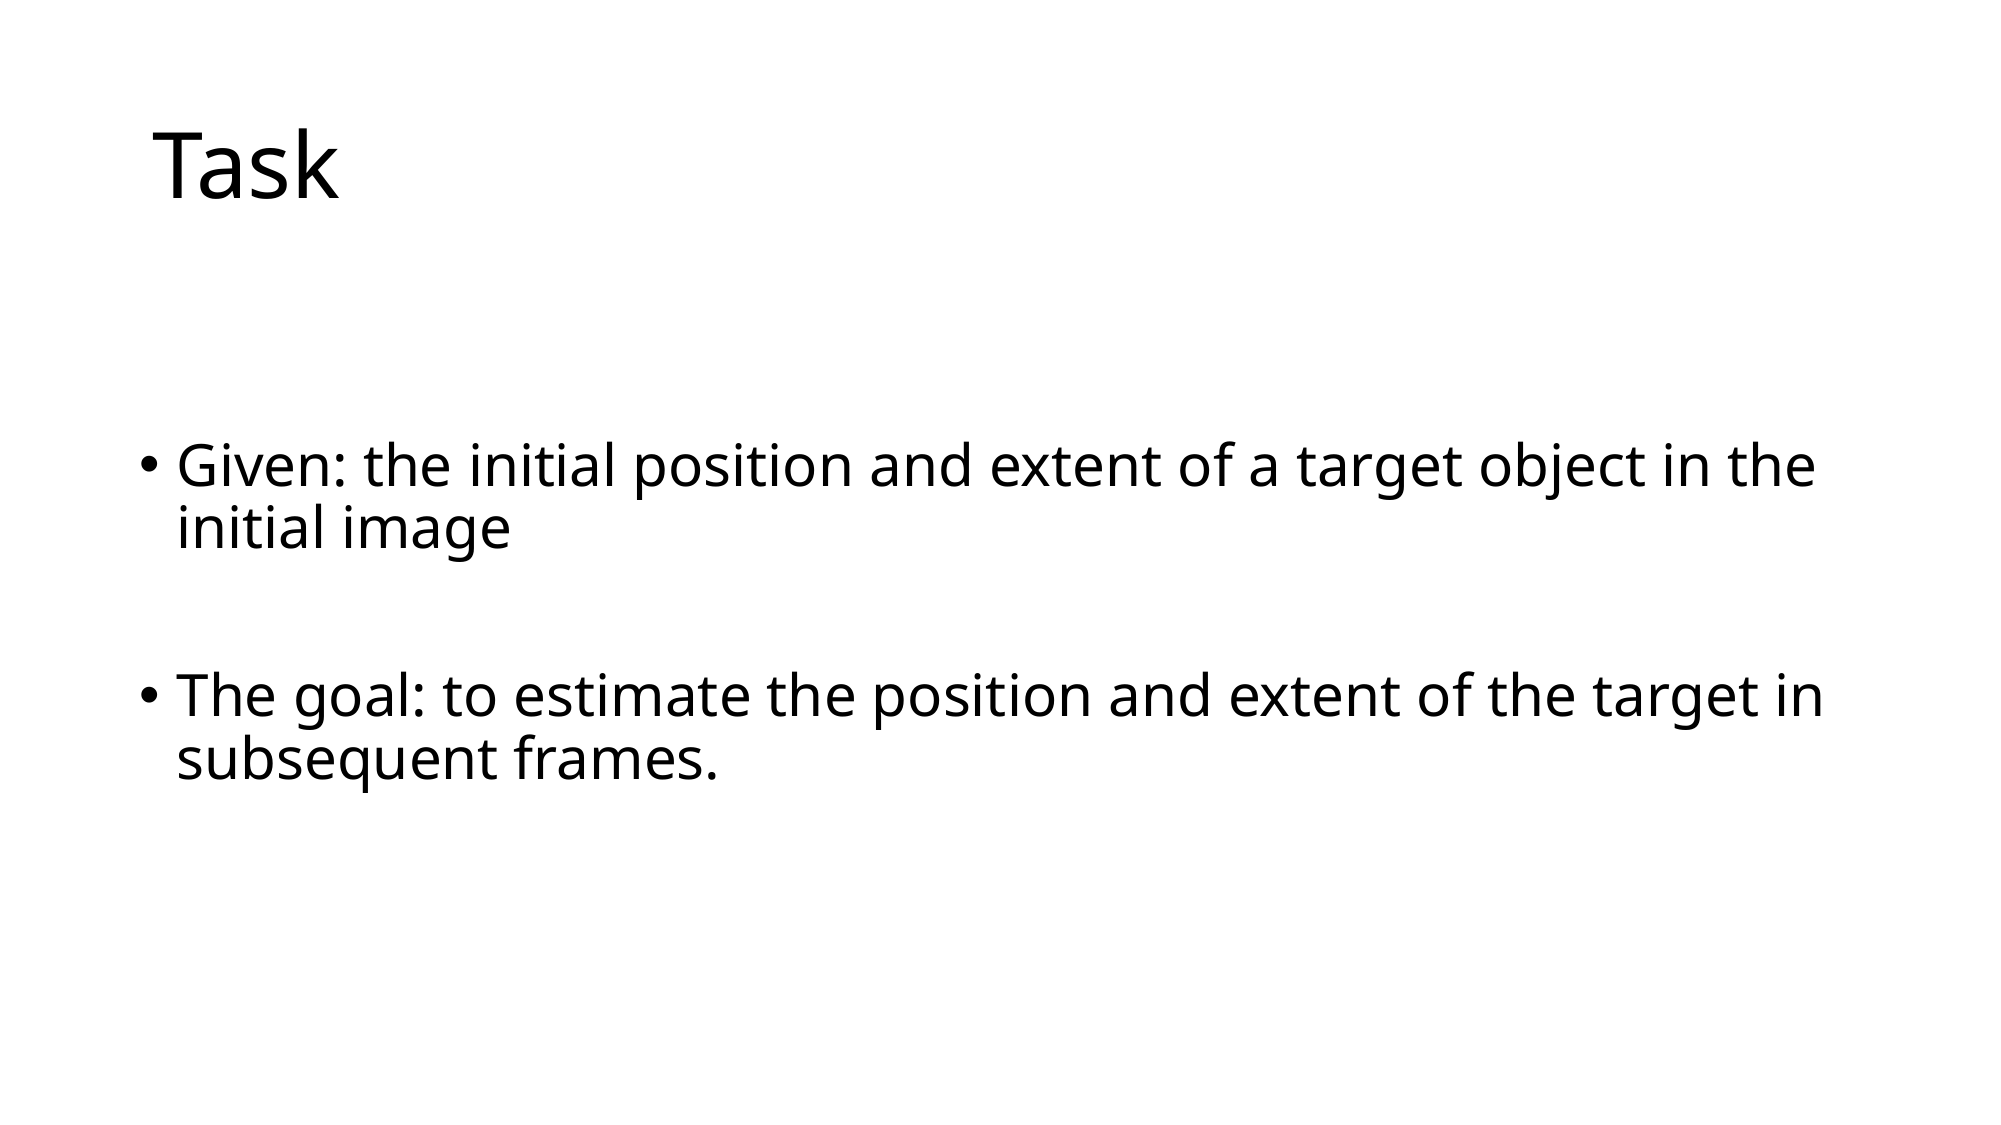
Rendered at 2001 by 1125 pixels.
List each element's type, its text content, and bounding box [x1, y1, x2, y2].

list Given: the initial position and extent of a target object in the initial image The goal: to estimate the position and extent of the target in subsequent frames. [124, 428, 1850, 1125]
title Task [137, 59, 1863, 278]
